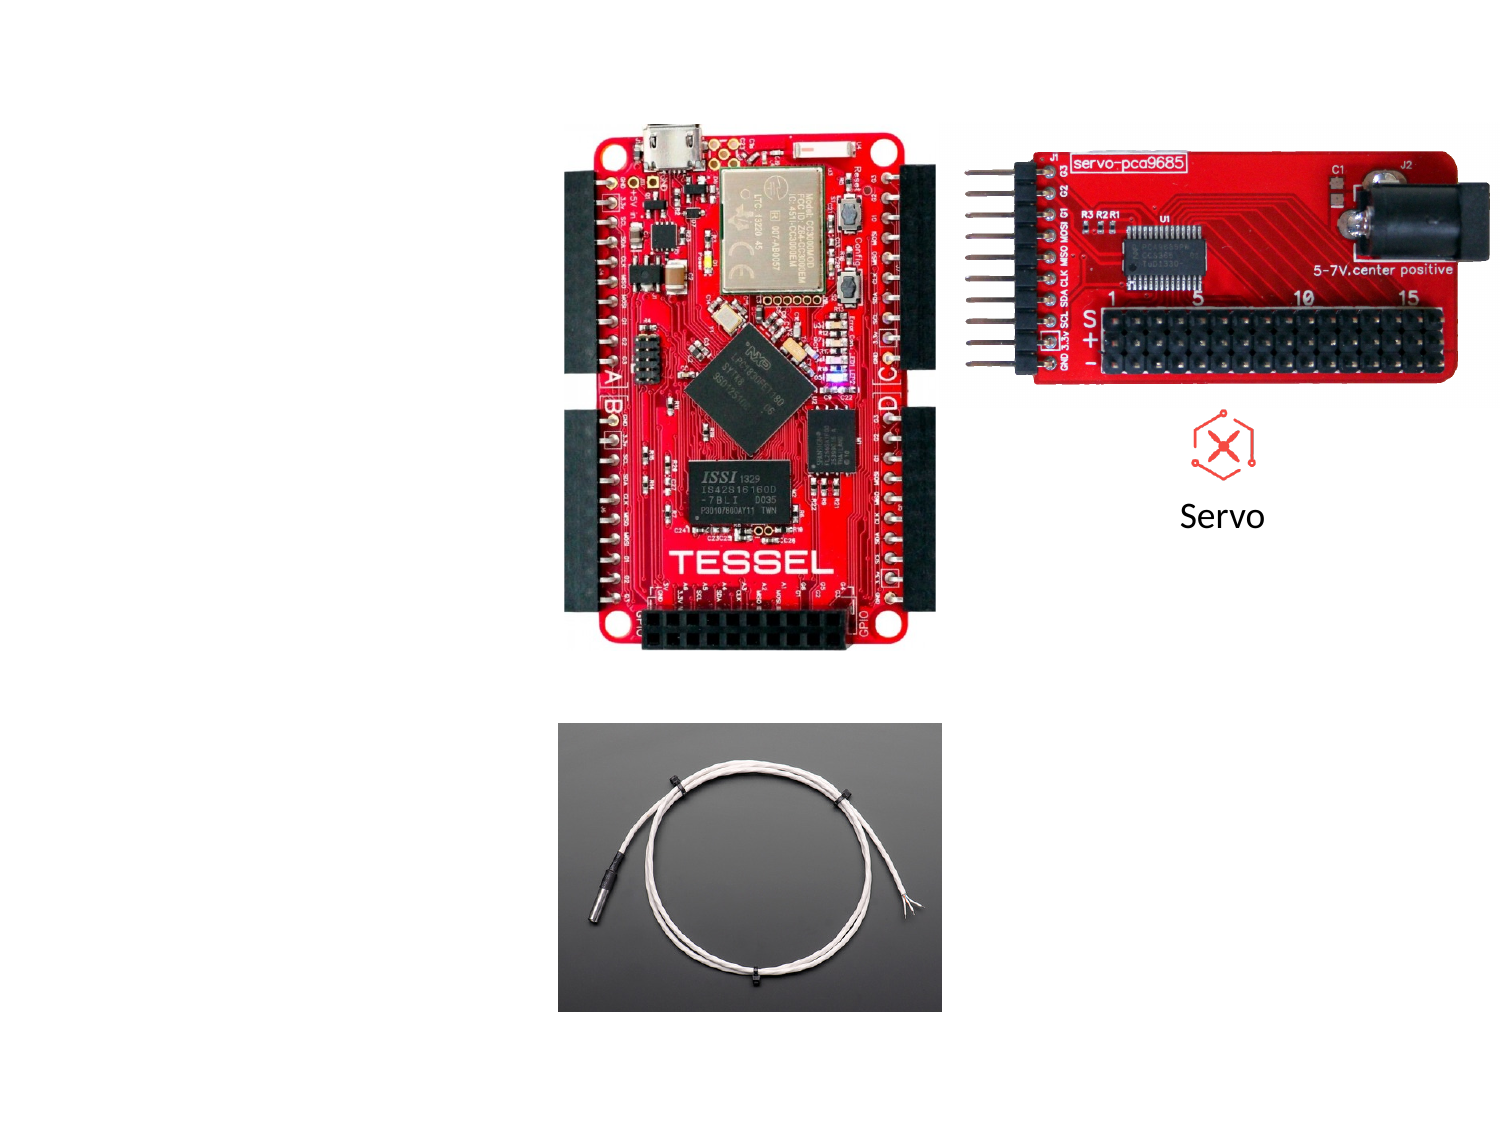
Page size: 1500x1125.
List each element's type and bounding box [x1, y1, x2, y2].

text_box [1163, 407, 1282, 545]
list [564, 124, 936, 651]
picture [939, 121, 1500, 408]
picture [558, 723, 942, 1012]
